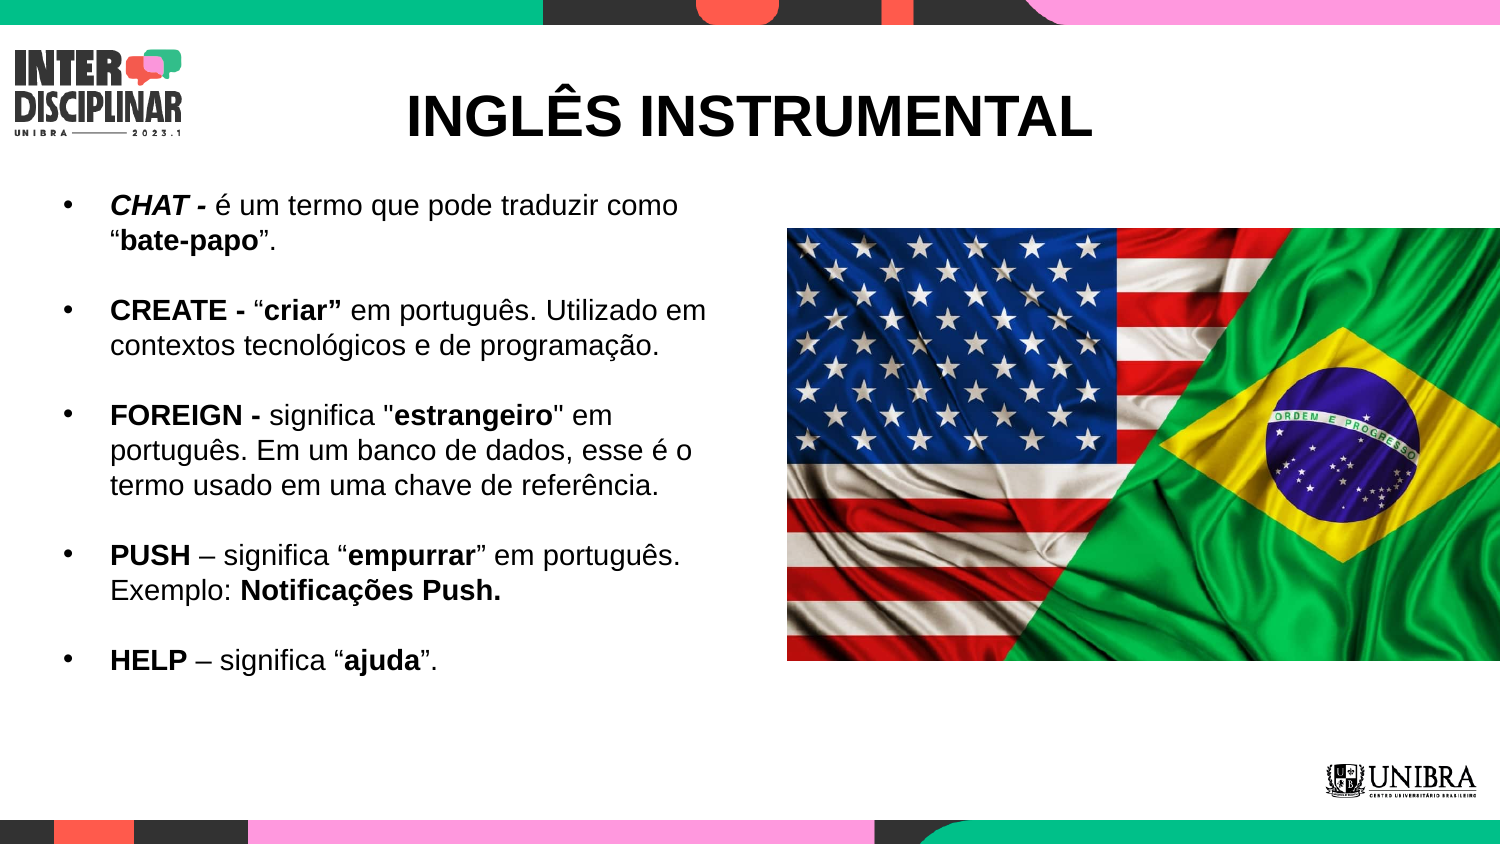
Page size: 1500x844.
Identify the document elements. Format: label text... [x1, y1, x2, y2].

picture [0, 0, 1500, 844]
text_box INGLÊS INSTRUMENTAL [301, 70, 1199, 156]
text_box CHAT - é um termo que pode traduzir como “bate-papo”. CREATE - “criar” em português. Utilizado em contextos tecnológicos e de programação. FOREIGN - significa "estrangeiro" em português. Em um banco de dados, esse é o termo usado em uma chave de referência. PUSH – significa “empurrar” em português. Exemplo: Notificações Push. HELP – significa “ajuda”. [48, 179, 772, 754]
